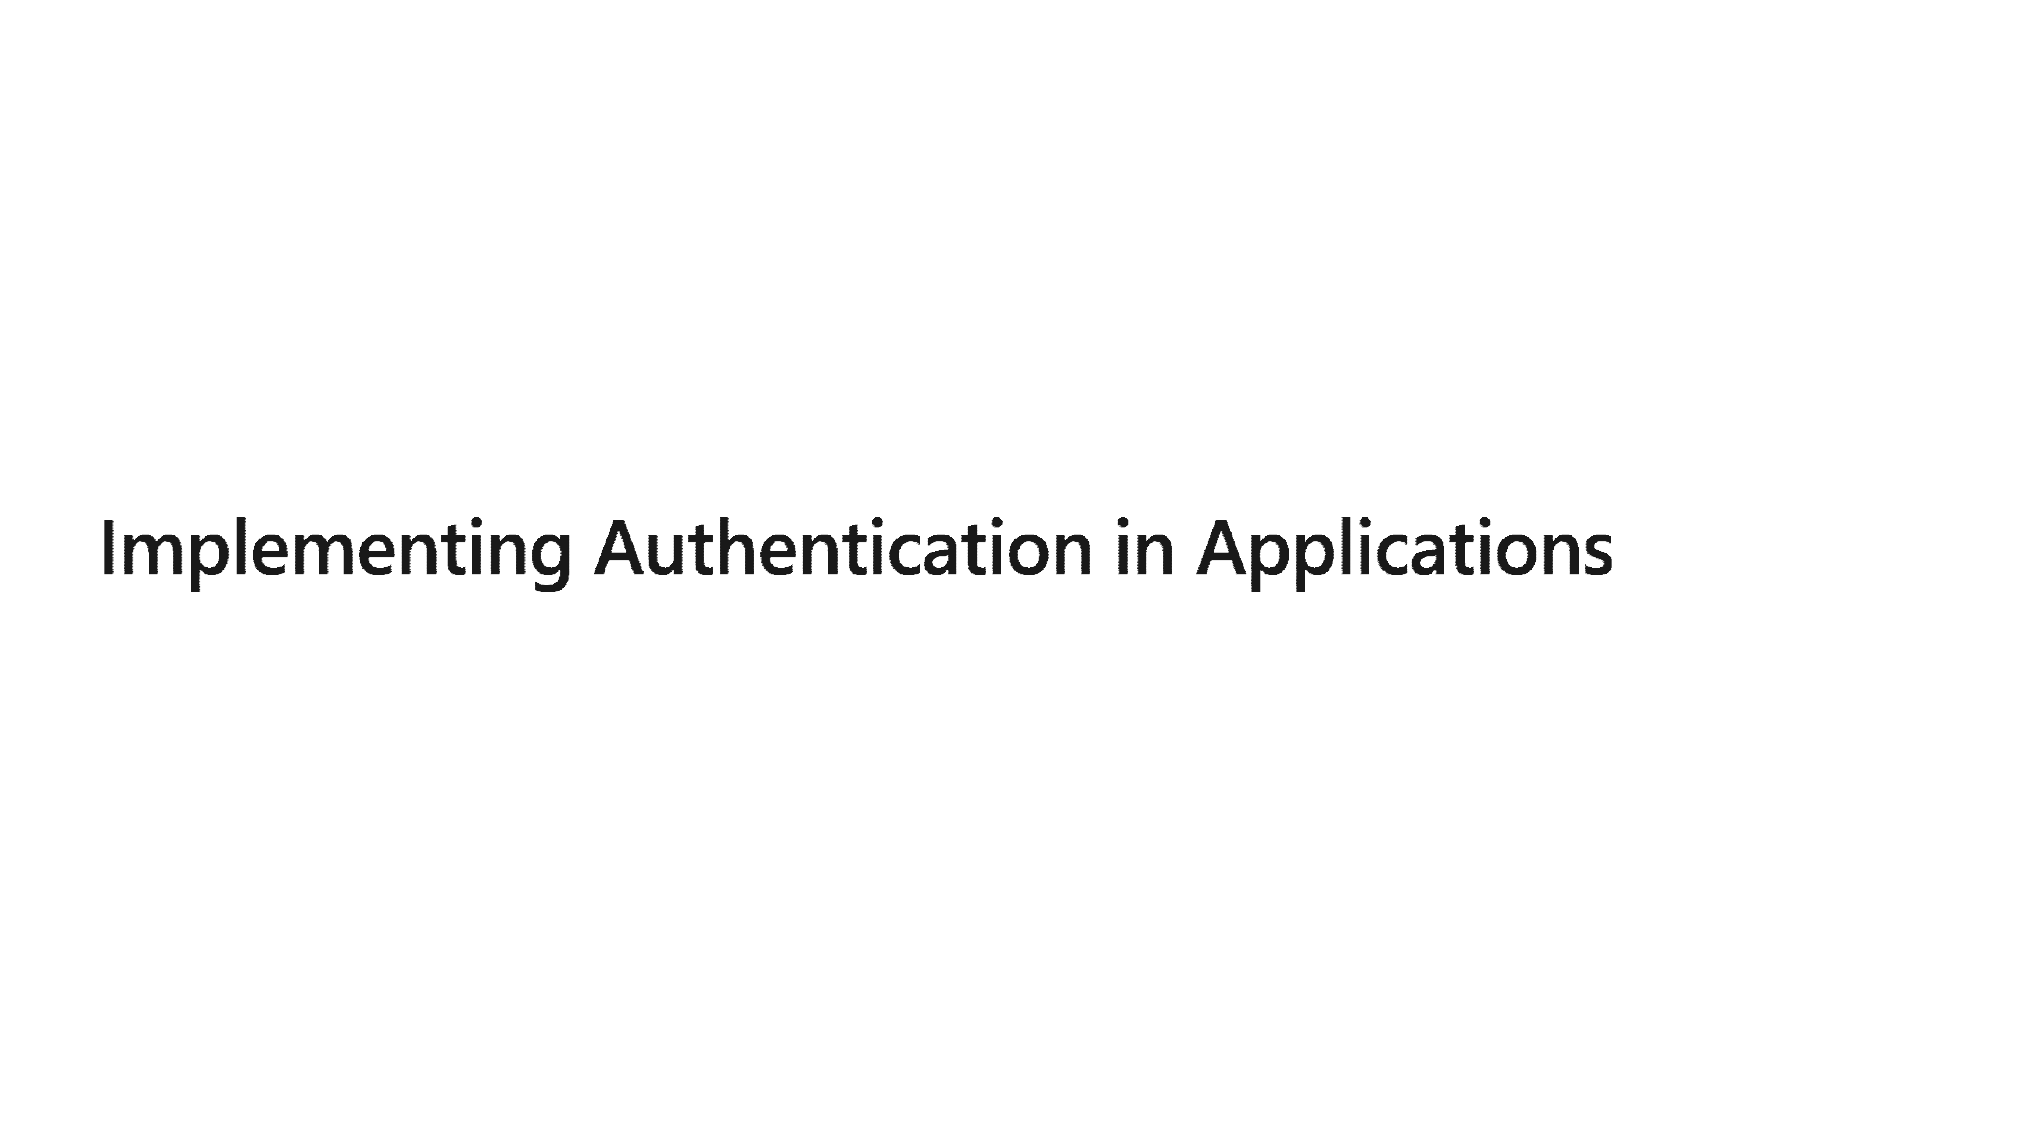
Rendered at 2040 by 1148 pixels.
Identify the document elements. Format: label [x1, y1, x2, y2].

text_box [104, 517, 1612, 592]
